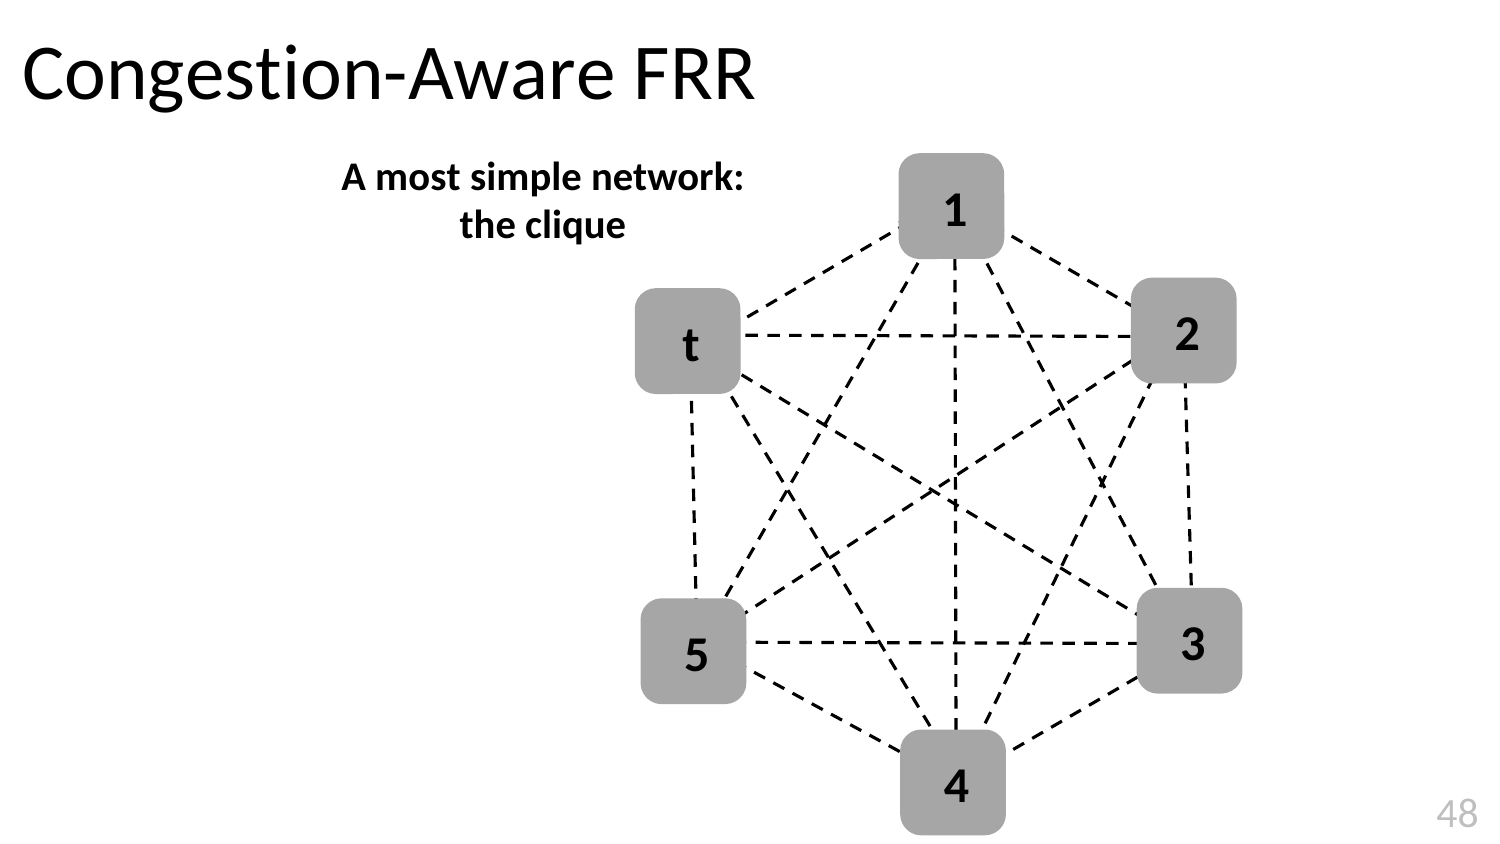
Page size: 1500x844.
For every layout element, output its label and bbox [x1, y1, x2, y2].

text_box [1421, 778, 1494, 843]
title [0, 0, 1009, 138]
text_box [312, 138, 1238, 831]
